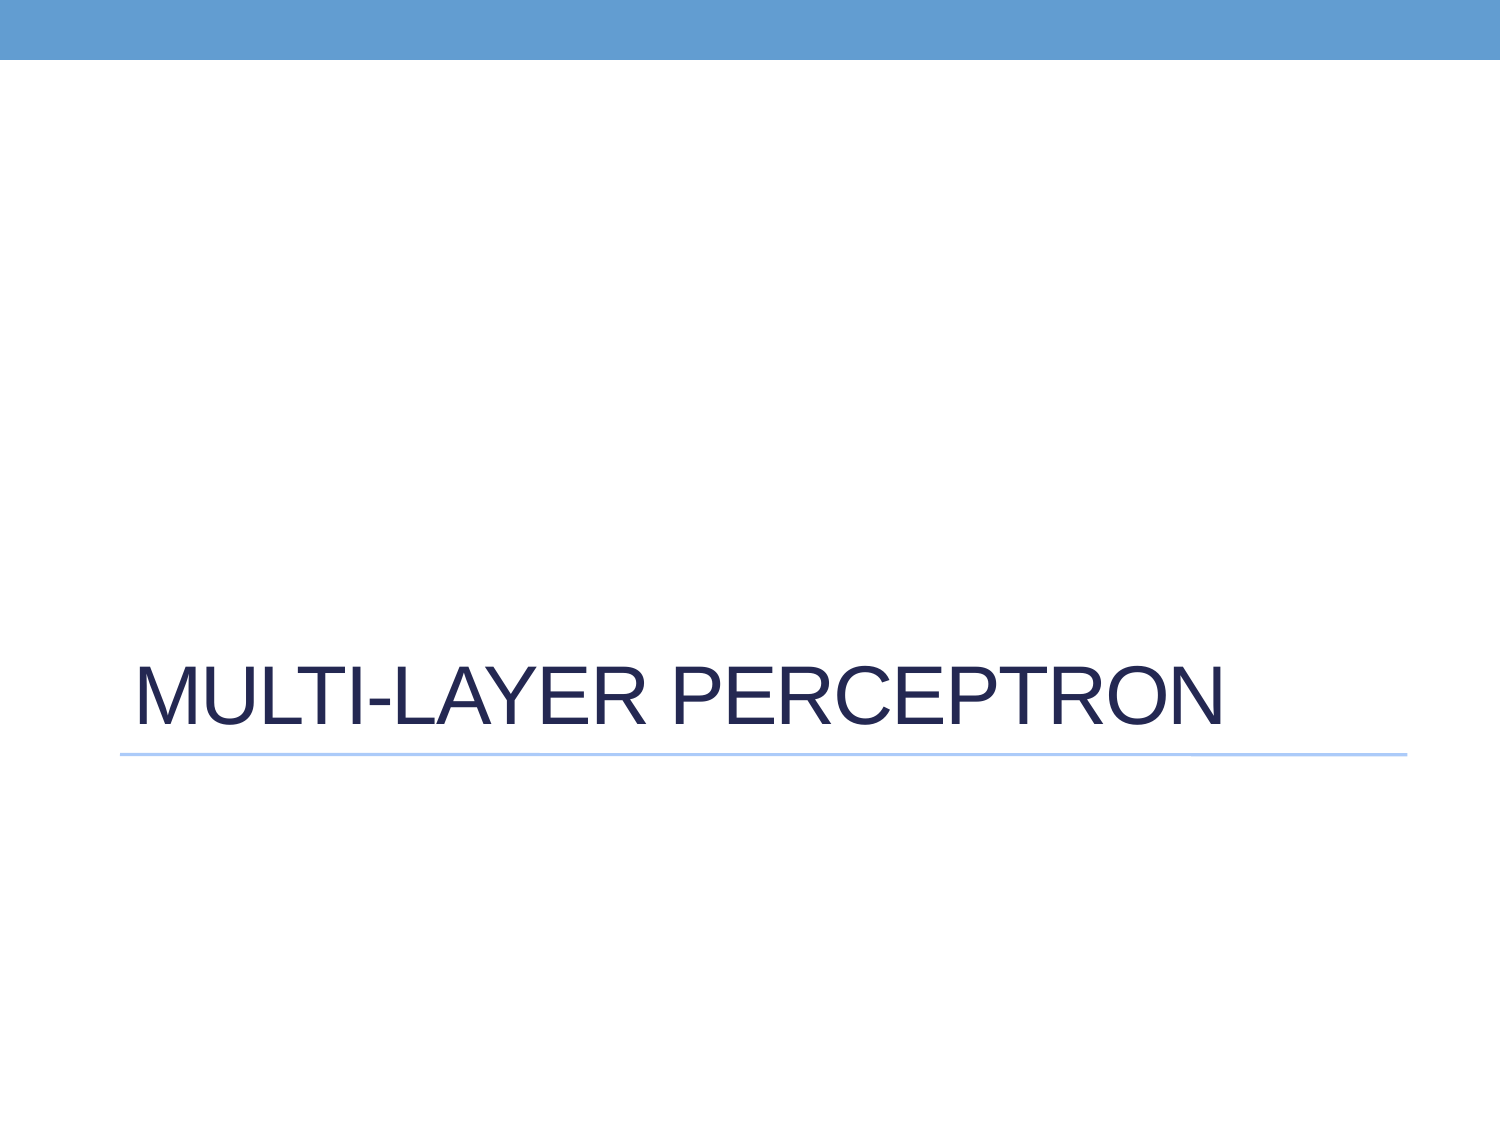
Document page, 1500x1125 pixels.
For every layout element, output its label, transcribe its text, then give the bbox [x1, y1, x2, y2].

title Multi-Layer Perceptron [118, 387, 1394, 749]
